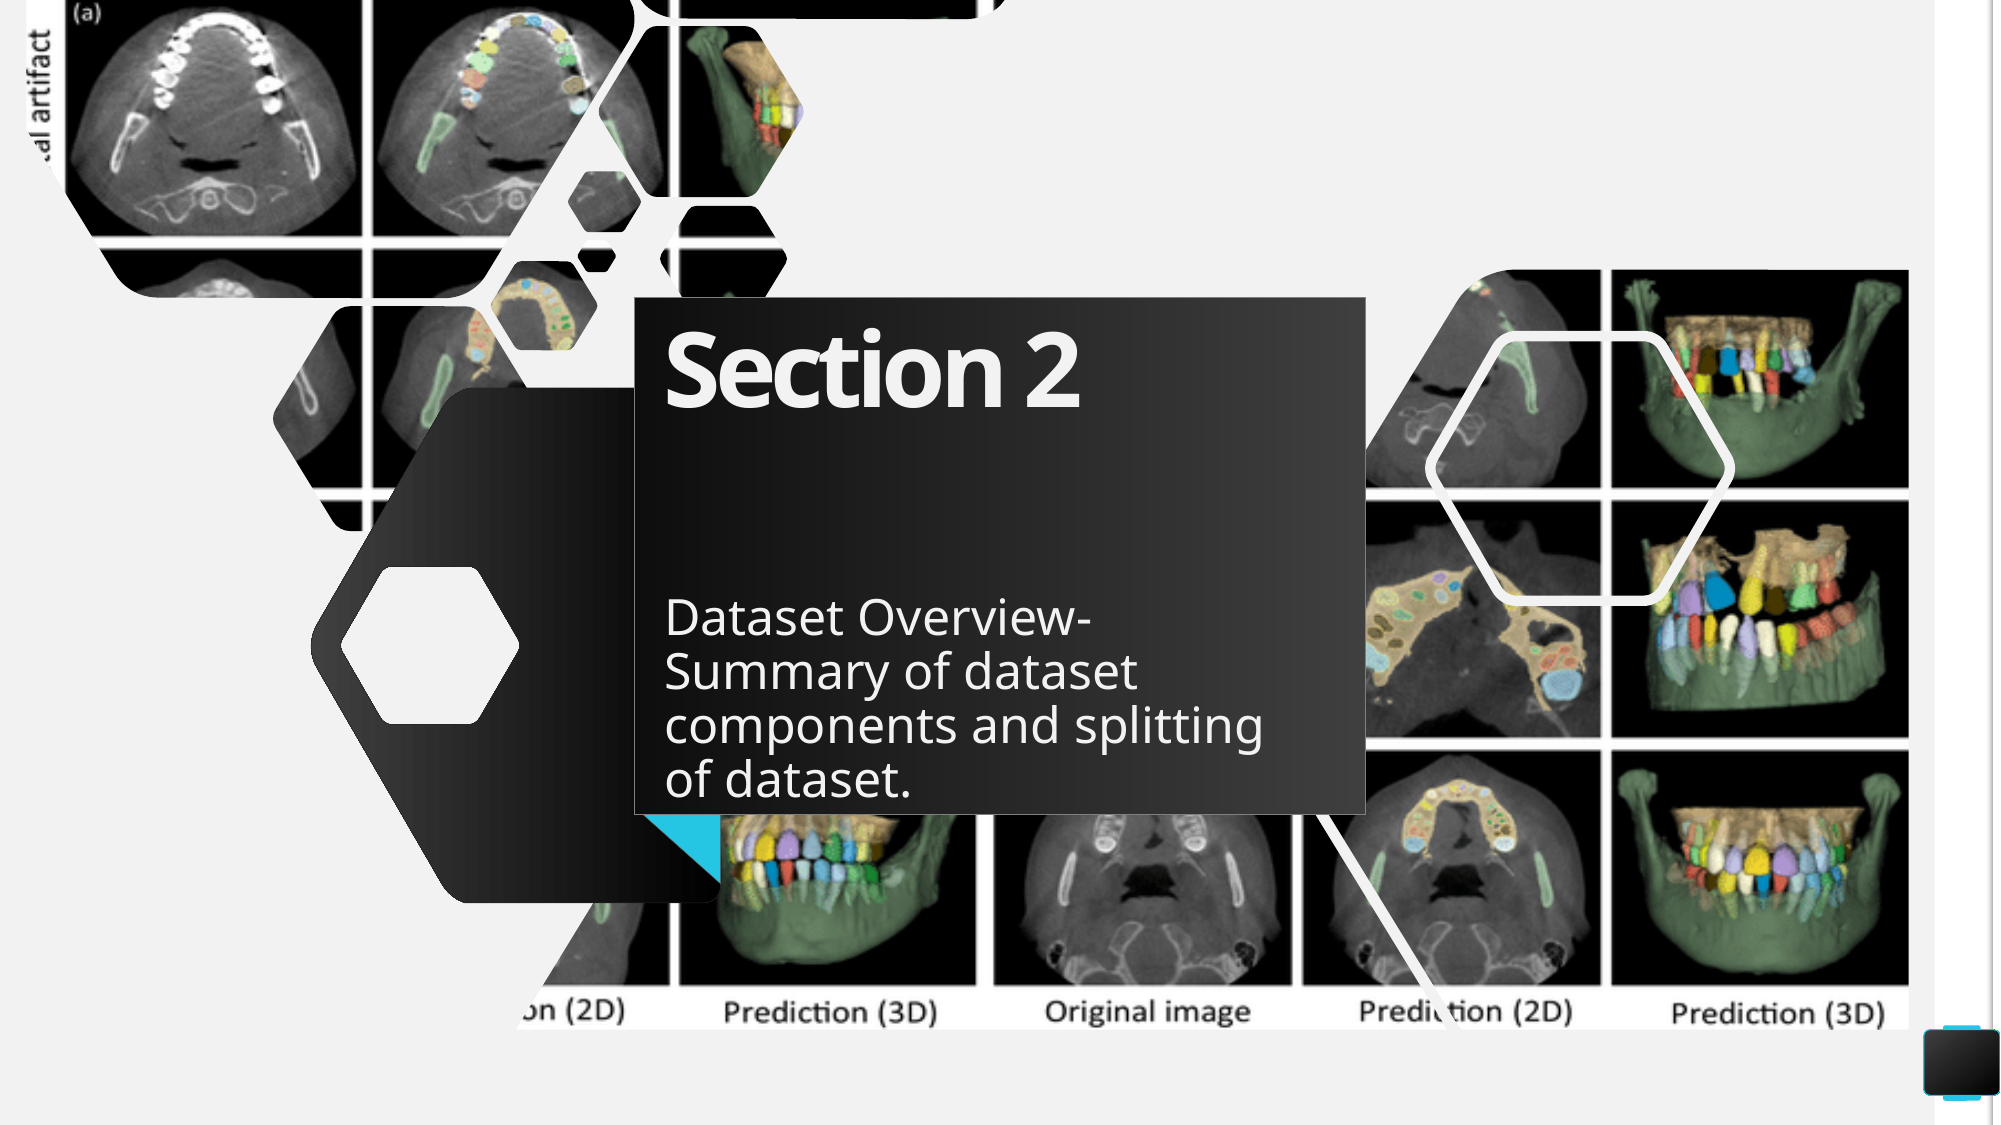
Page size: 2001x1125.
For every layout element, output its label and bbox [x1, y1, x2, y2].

slide_number [1923, 1029, 2000, 1096]
picture [26, 0, 1909, 1030]
